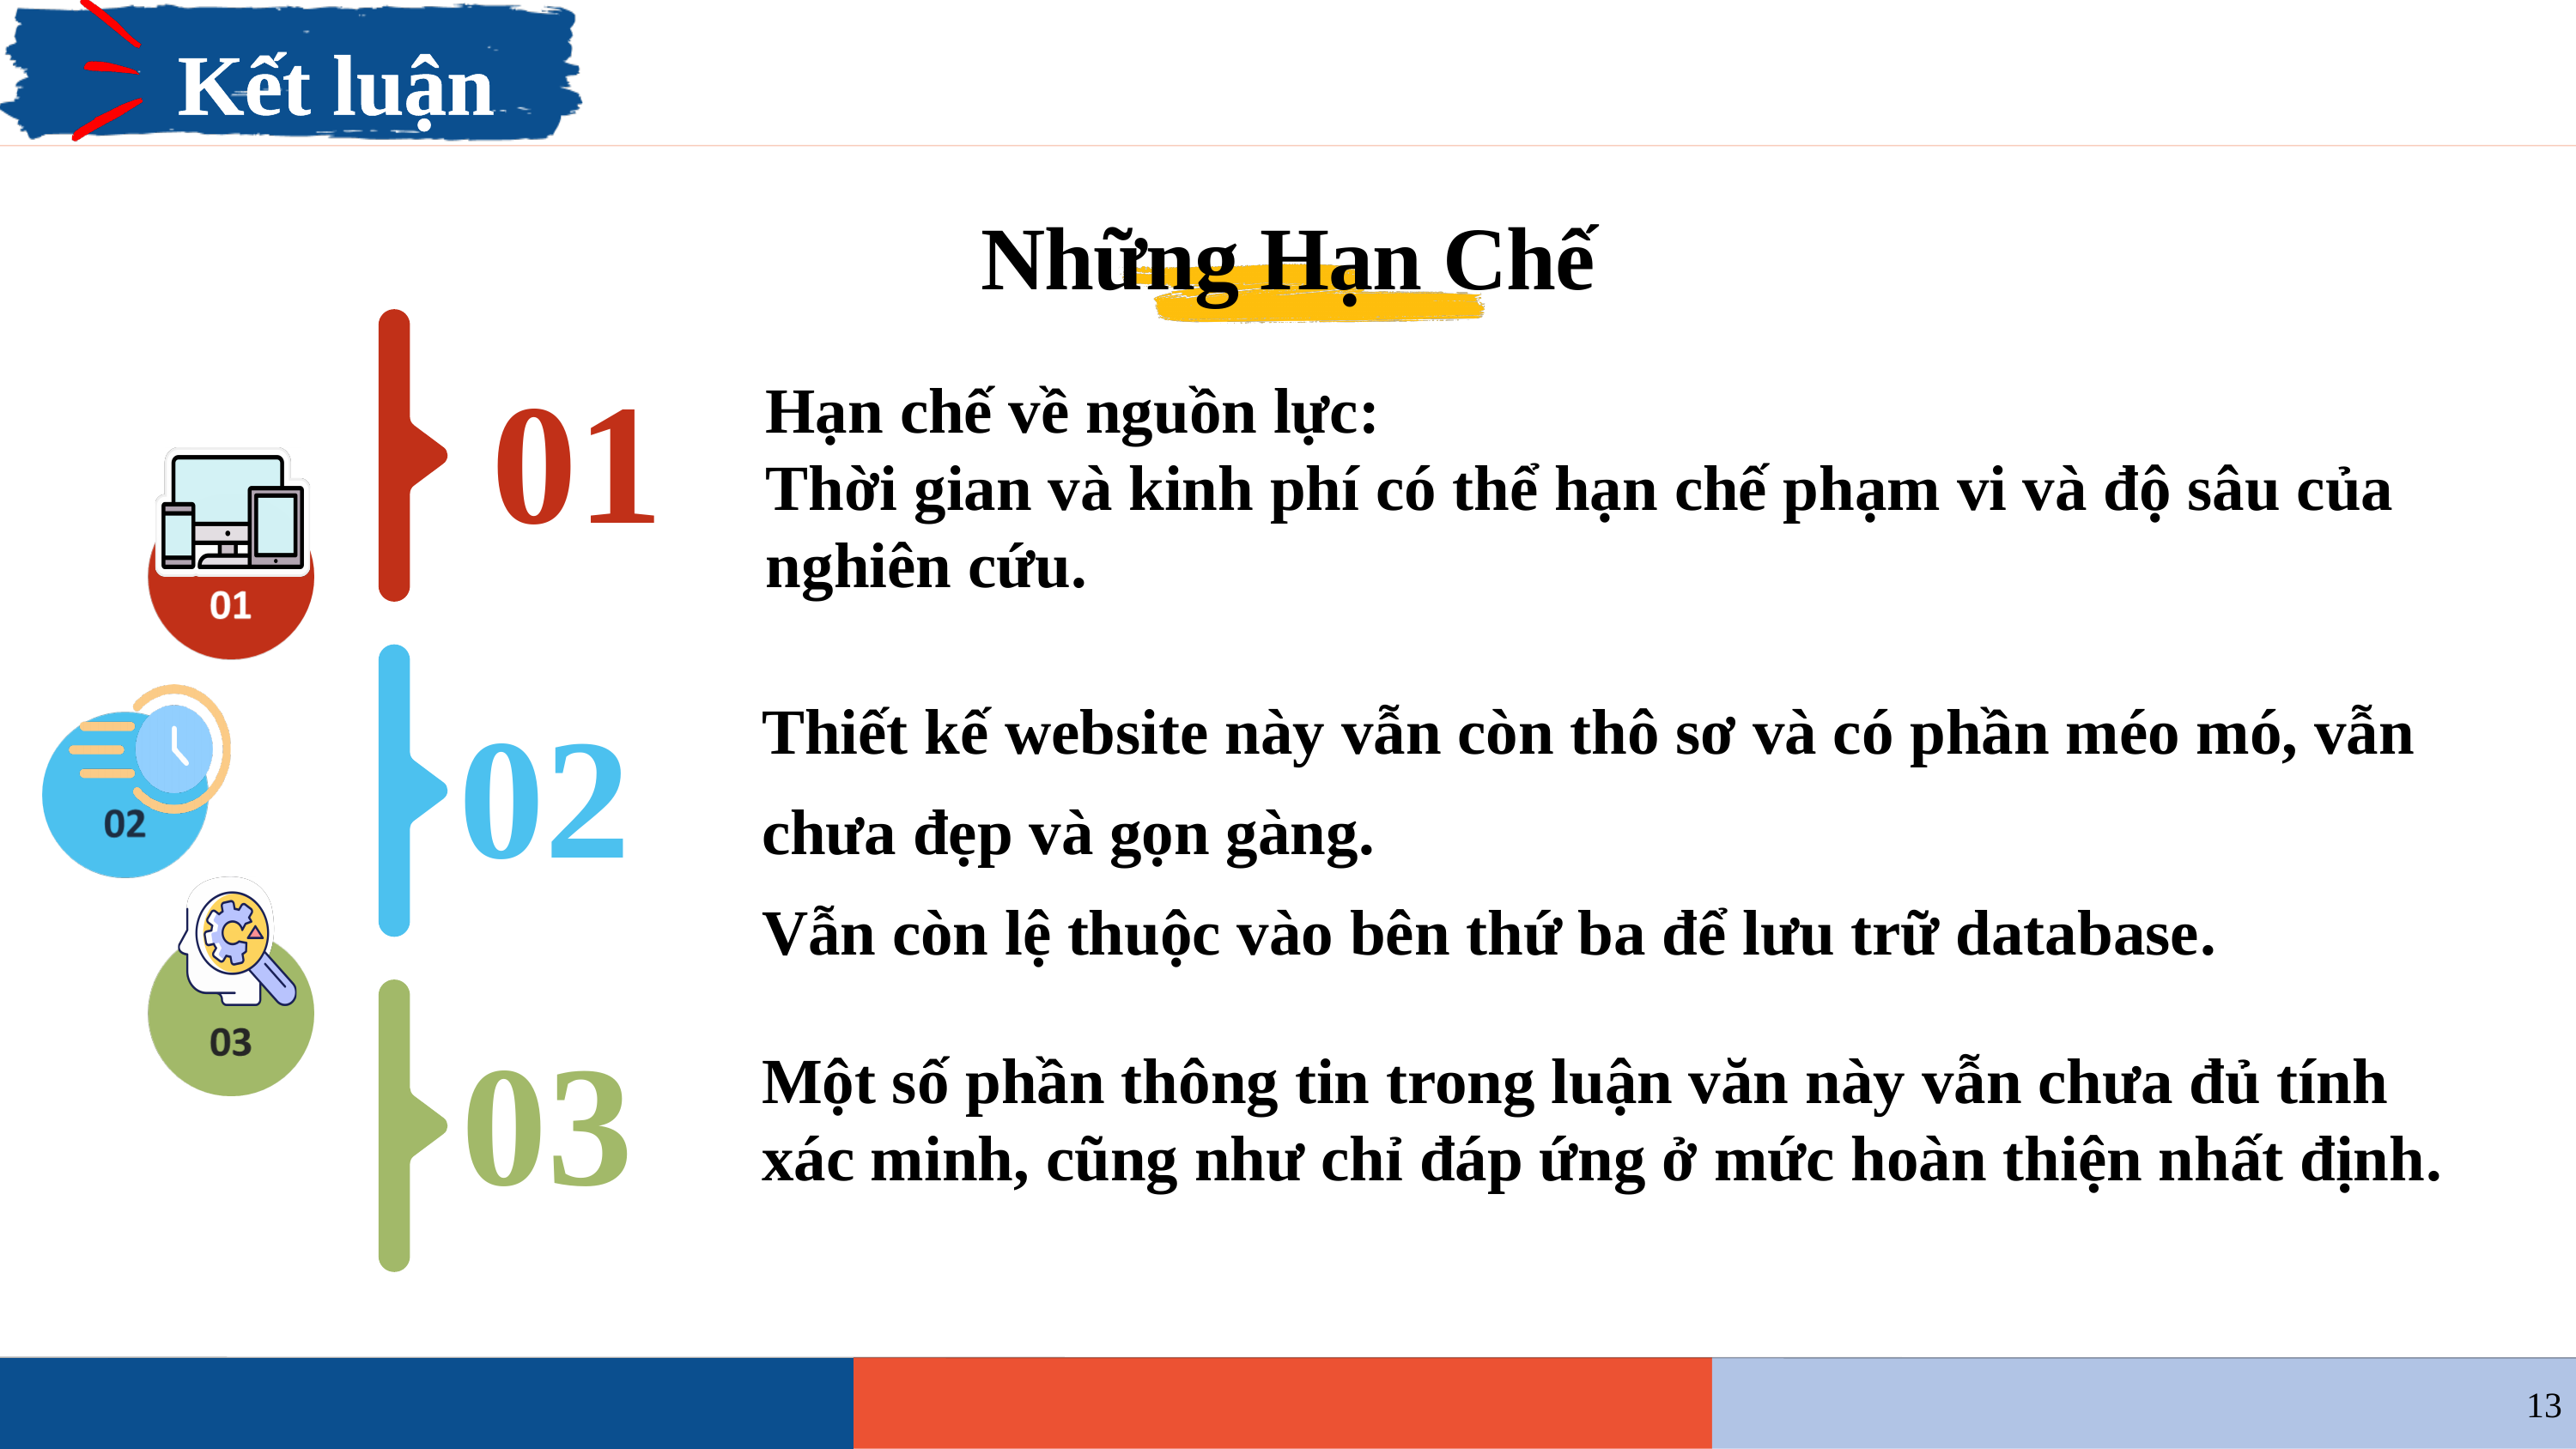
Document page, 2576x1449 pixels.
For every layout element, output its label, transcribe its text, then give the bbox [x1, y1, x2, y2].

text_box Một số phần thông tin trong luận văn này vẫn chưa đủ tính xác minh, cũng như chỉ đáp ứng ở mức hoàn thiện nhất định. [711, 1033, 2497, 1200]
text_box Hạn chế về nguồn lực: Thời gian và kinh phí có thể hạn chế phạm vi và độ sâu của nghiên cứu. [714, 362, 2534, 608]
text_box 02 [446, 680, 644, 899]
text_box [1118, 308, 1485, 324]
text_box Những Hạn Chế [898, 200, 1678, 308]
text_box [155, 447, 311, 494]
text_box [378, 309, 448, 602]
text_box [0, 0, 1203, 142]
text_box 01 [478, 344, 677, 564]
text_box 03 [448, 1006, 647, 1226]
text_box [378, 644, 446, 937]
text_box Thiết kế website này vẫn còn thô sơ và có phần méo mó, vẫn chưa đẹp và gọn gàng. Vẫn còn lệ thuộc vào bên thứ ba để lưu trữ database. [711, 659, 2530, 974]
slide_number 13 [2426, 1364, 2576, 1442]
picture [42, 494, 314, 1096]
text_box [378, 979, 448, 1272]
